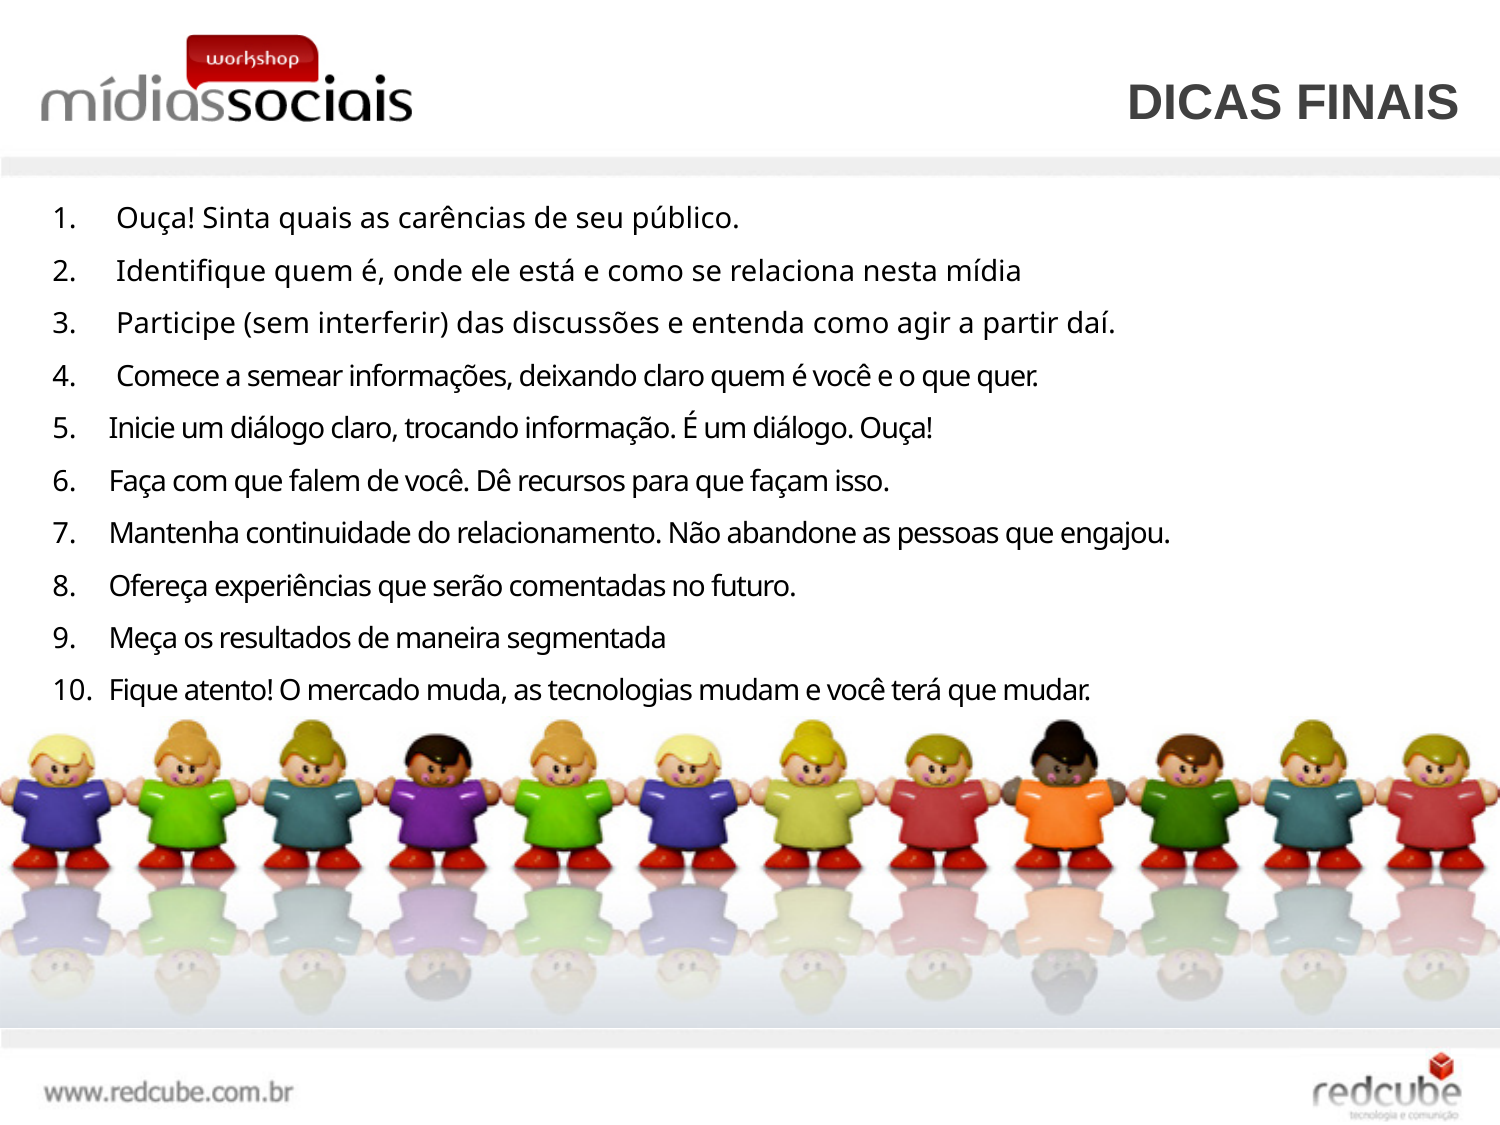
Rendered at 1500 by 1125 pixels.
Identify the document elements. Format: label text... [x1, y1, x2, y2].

picture [0, 1029, 1500, 1125]
picture [0, 0, 1500, 178]
picture [0, 716, 1500, 1028]
text_box Ouça! Sinta quais as carências de seu público. Identifique quem é, onde ele está e como se relaciona nesta mídia Participe (sem interferir) das discussões e entenda como agir a partir daí. Comece a semear informações, deixando claro quem é você e o que quer. Inicie um diálogo claro, trocando informação. É um diálogo. Ouça! Faça com que falem de você. Dê recursos para que façam isso. Mantenha continuidade do relacionamento. Não abandone as pessoas que engajou. Ofereça experiências que serão comentadas no futuro. Meça os resultados de maneira segmentada Fique atento! O mercado muda, as tecnologias mudam e você terá que mudar. [37, 174, 1450, 715]
text_box Dicas finais [462, 62, 1475, 138]
